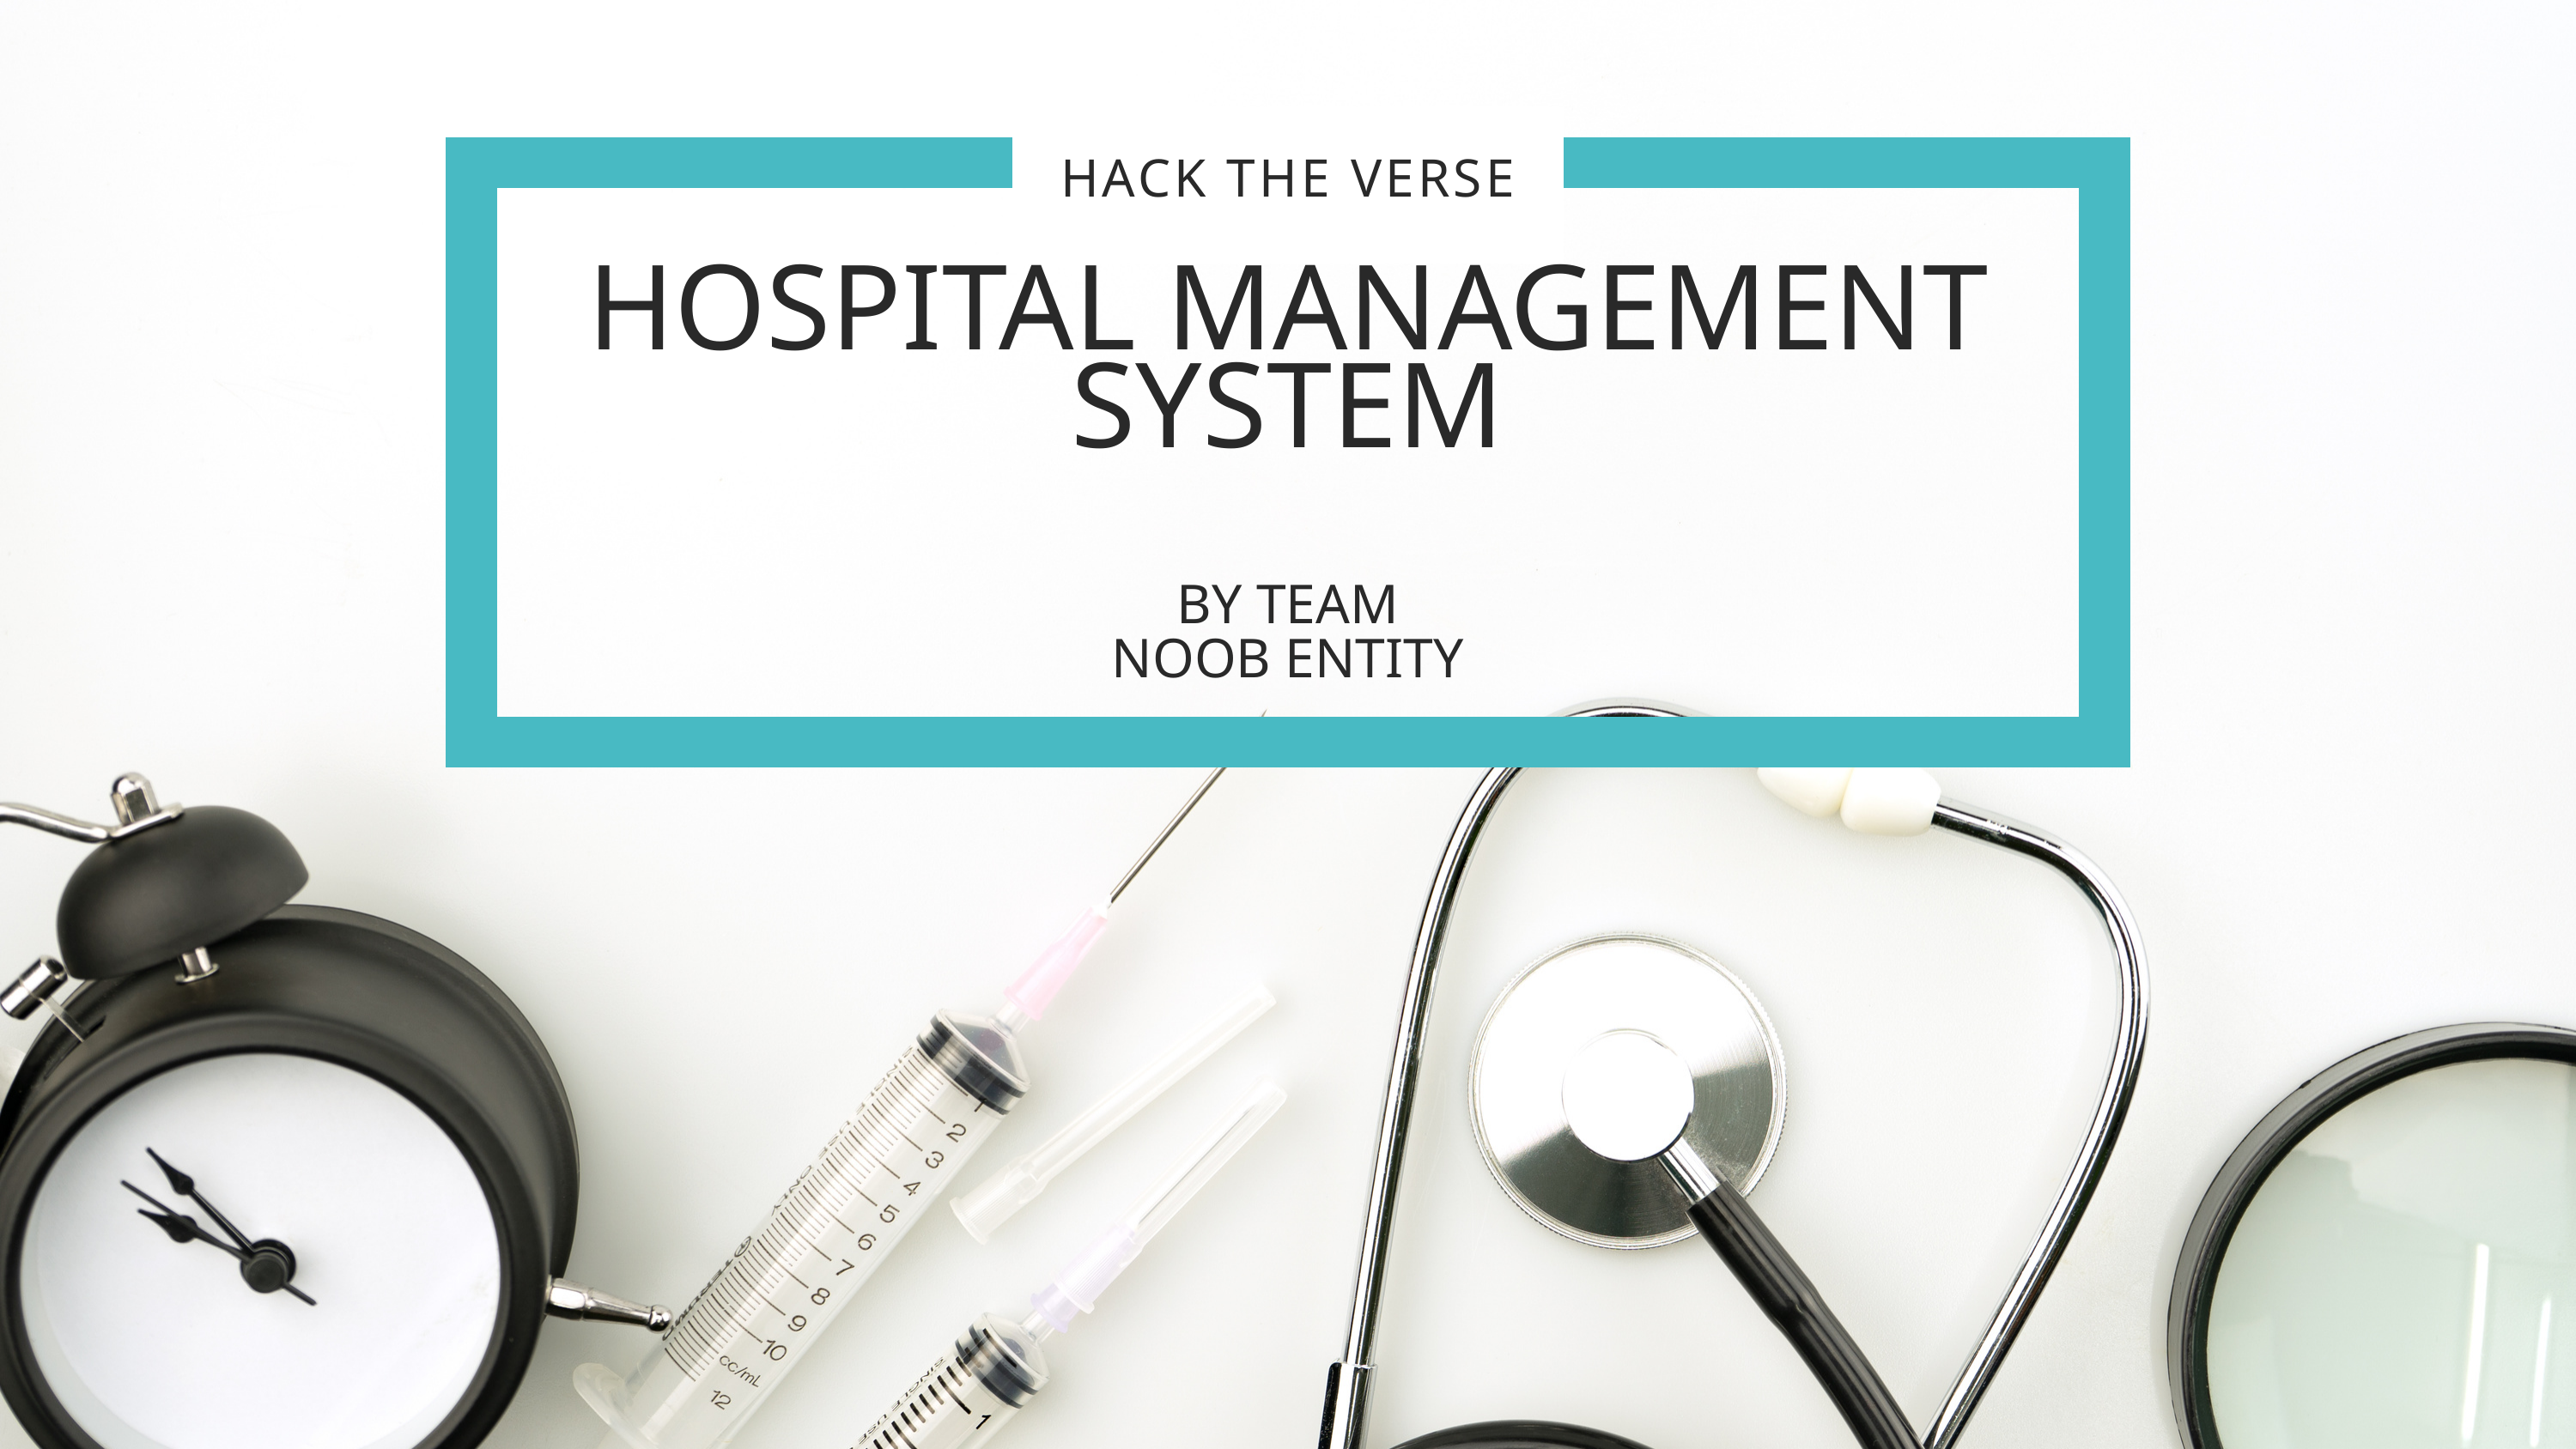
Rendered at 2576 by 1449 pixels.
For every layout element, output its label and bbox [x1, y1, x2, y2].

text_box [1012, 106, 1564, 264]
text_box [0, 0, 2576, 1449]
text_box [471, 162, 2105, 743]
